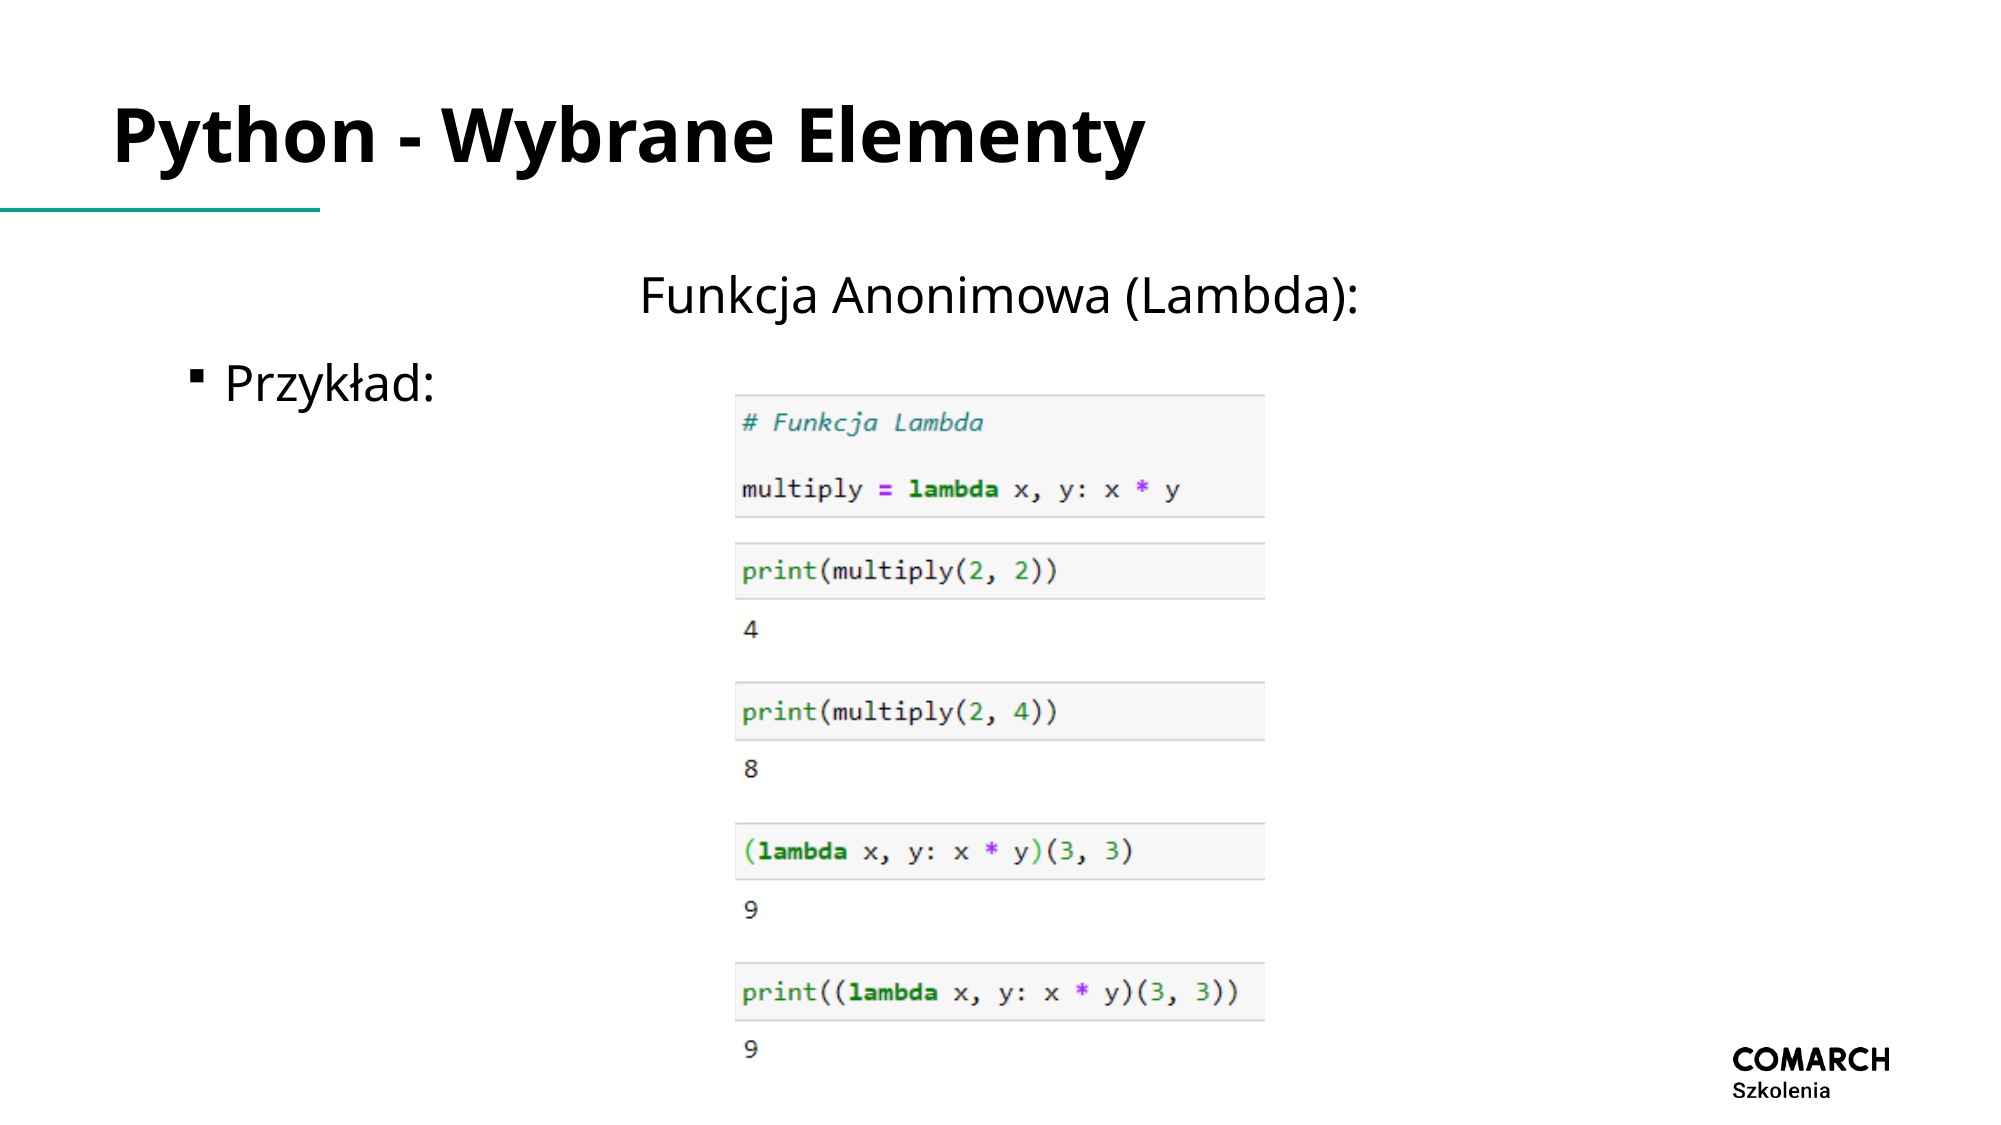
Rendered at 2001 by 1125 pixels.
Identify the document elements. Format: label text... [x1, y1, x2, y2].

picture [1733, 1047, 1889, 1098]
title Python - Wybrane Elementy [111, 0, 1889, 185]
list Funkcja Anonimowa (Lambda): Przykład: [111, 243, 1889, 1000]
picture [734, 386, 1265, 1086]
